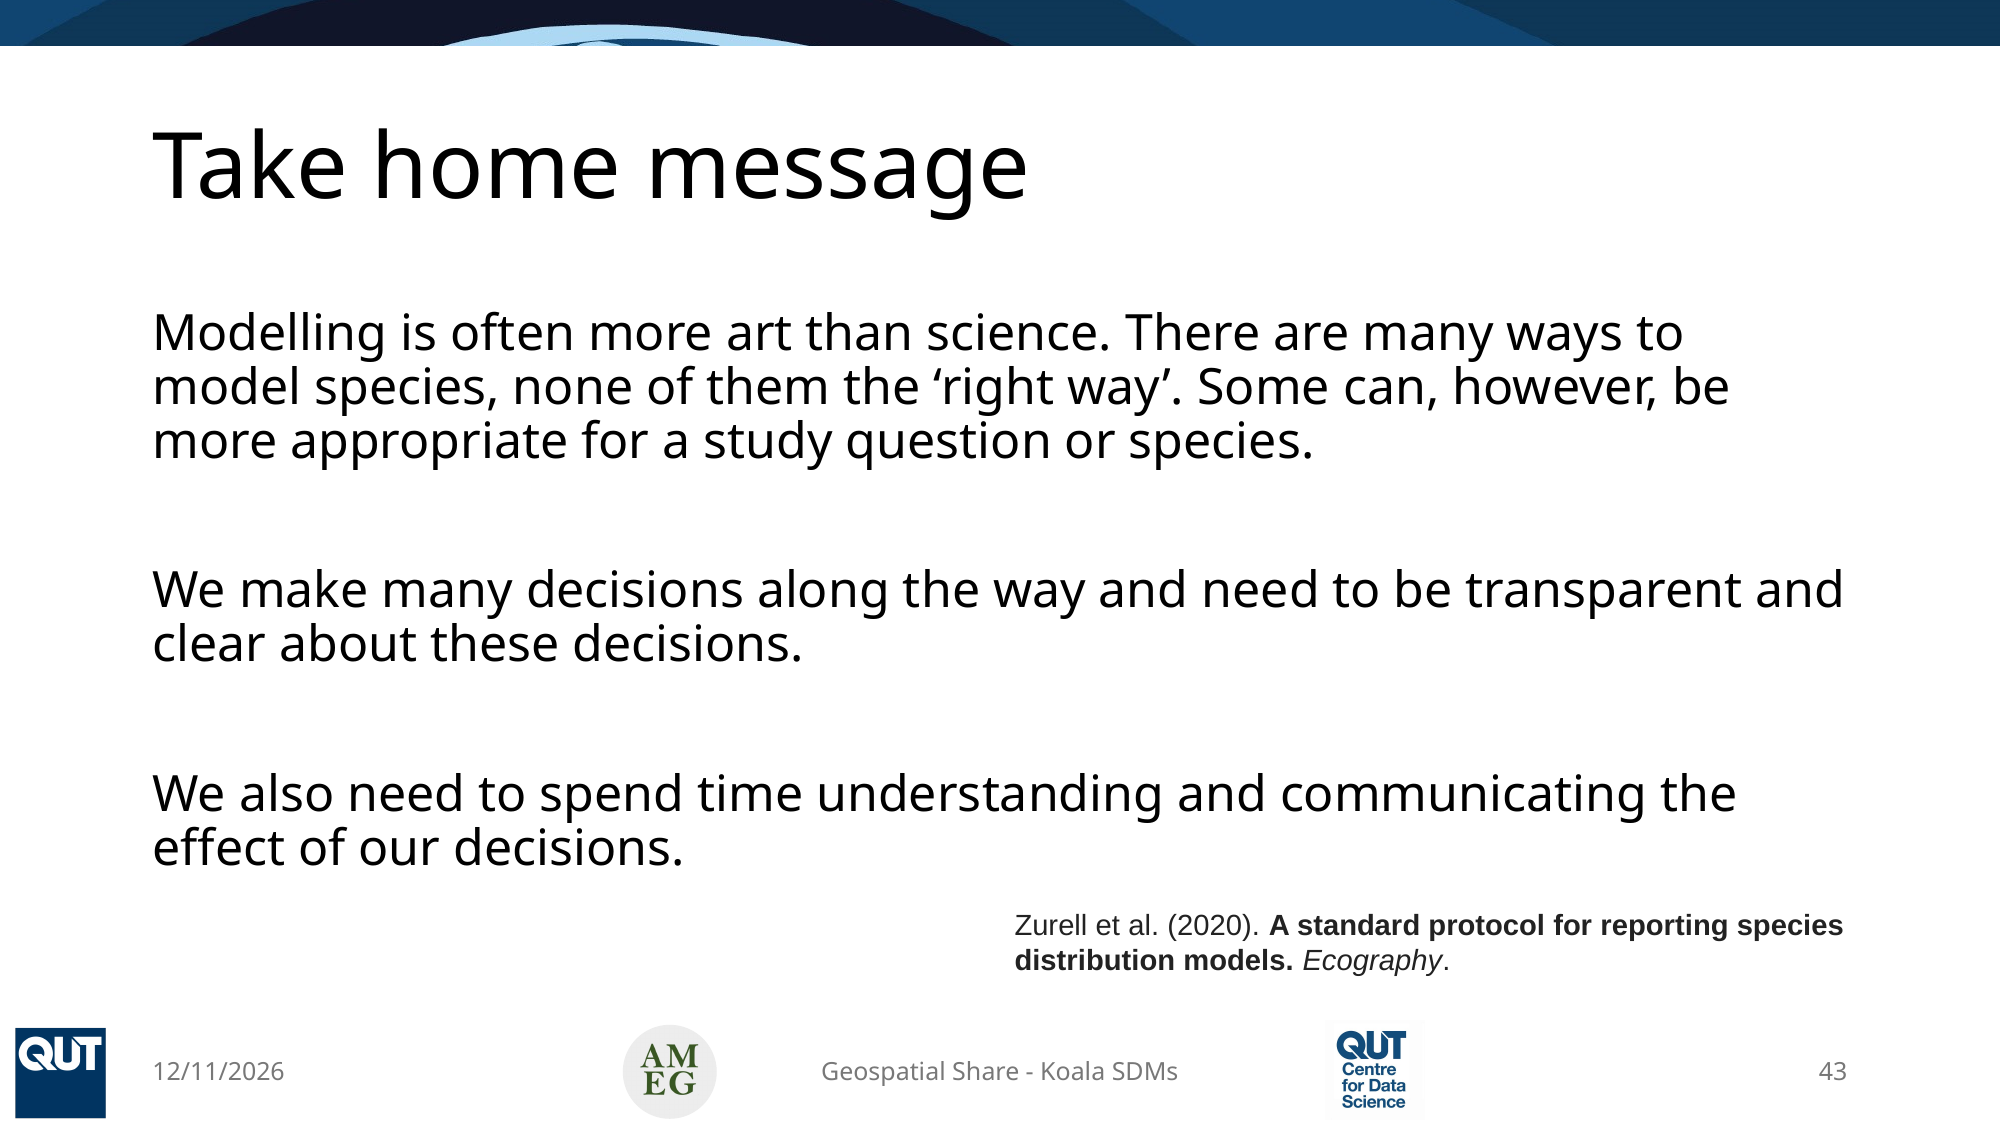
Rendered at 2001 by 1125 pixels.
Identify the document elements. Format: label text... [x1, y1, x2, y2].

slide_number 43 [1412, 1042, 1863, 1103]
text_box Zurell et al. (2020). A standard protocol for reporting species distribution models. Ecography. [999, 899, 2000, 984]
picture [1325, 1020, 1425, 1120]
title Take home message [137, 59, 1863, 278]
list Modelling is often more art than science. There are many ways to model species, none of them the ‘right way’. Some can, however, be more appropriate for a study question or species. We make many decisions along the way and need to be transparent and clear about these decisions. We also need to spend time understanding and communicating the effect of our decisions. [137, 299, 1863, 1014]
picture [0, 1020, 111, 1125]
picture [0, 0, 2000, 46]
picture [622, 1024, 707, 1119]
footer Geospatial Share - Koala SDMs [662, 1042, 1338, 1103]
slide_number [137, 1042, 588, 1103]
